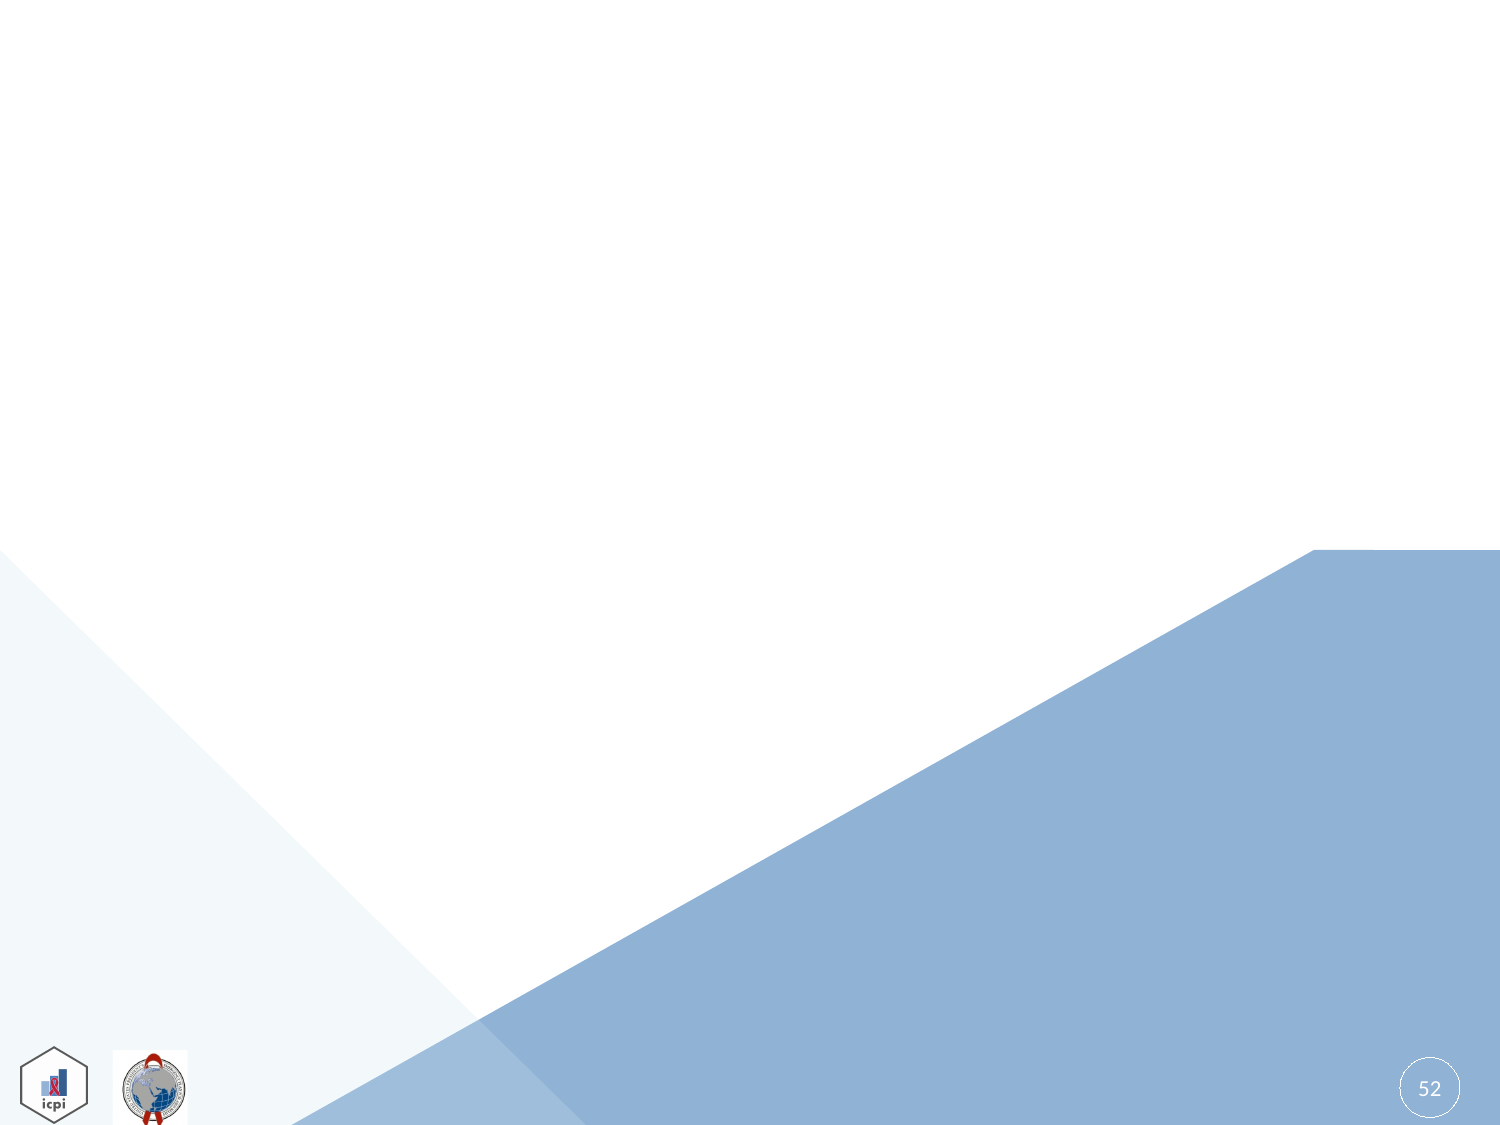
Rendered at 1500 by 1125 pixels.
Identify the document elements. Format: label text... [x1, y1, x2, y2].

picture [112, 1050, 188, 1125]
slide_number 52 [1399, 1057, 1460, 1118]
picture [20, 1046, 88, 1124]
